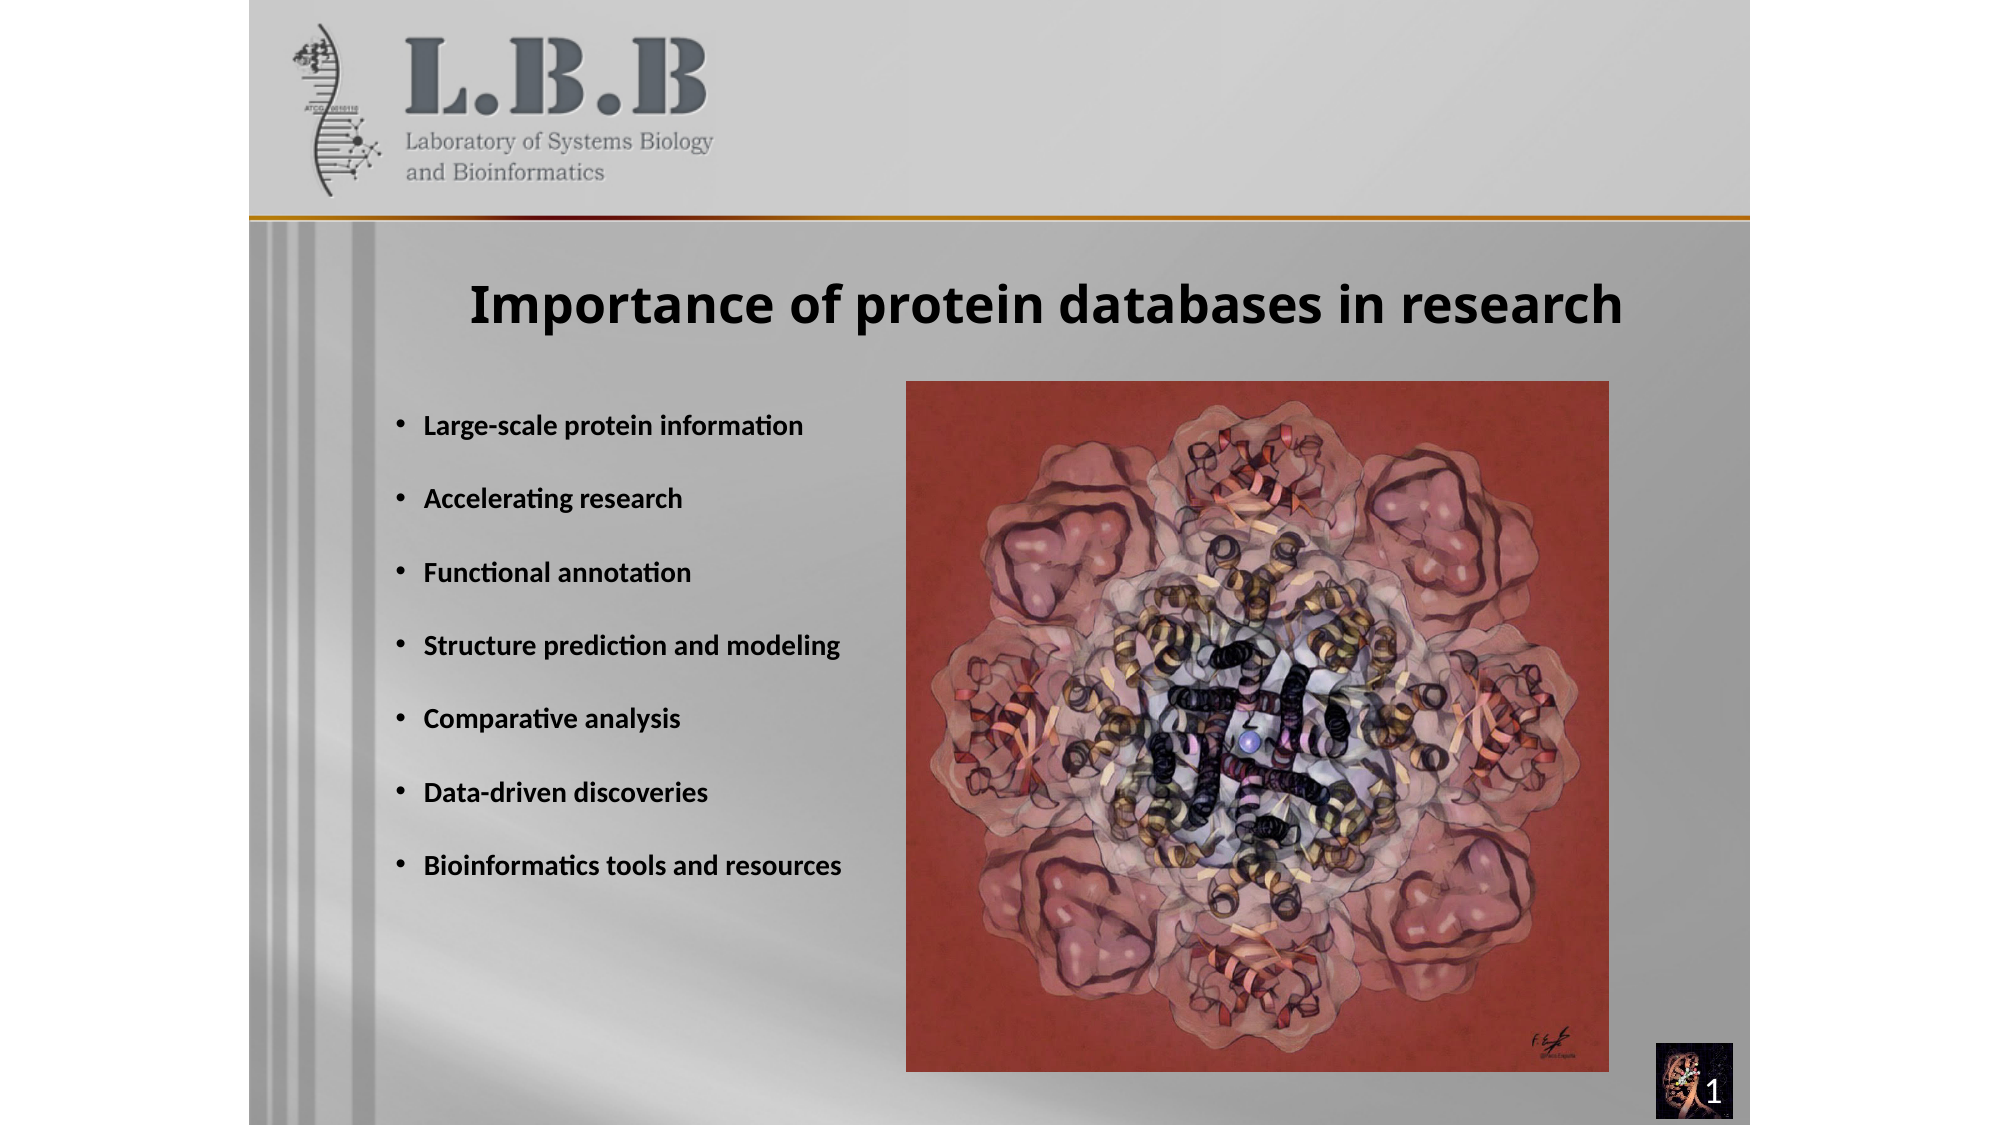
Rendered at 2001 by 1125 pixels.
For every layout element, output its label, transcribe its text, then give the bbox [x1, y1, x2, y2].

subtitle Large-scale protein information Accelerating research Functional annotation Structure prediction and modeling Comparative analysis Data-driven discoveries Bioinformatics tools and resources [380, 381, 1717, 1080]
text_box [1656, 1043, 1737, 1119]
picture [249, 0, 1750, 1125]
title Importance of protein databases in research [364, 239, 1733, 343]
